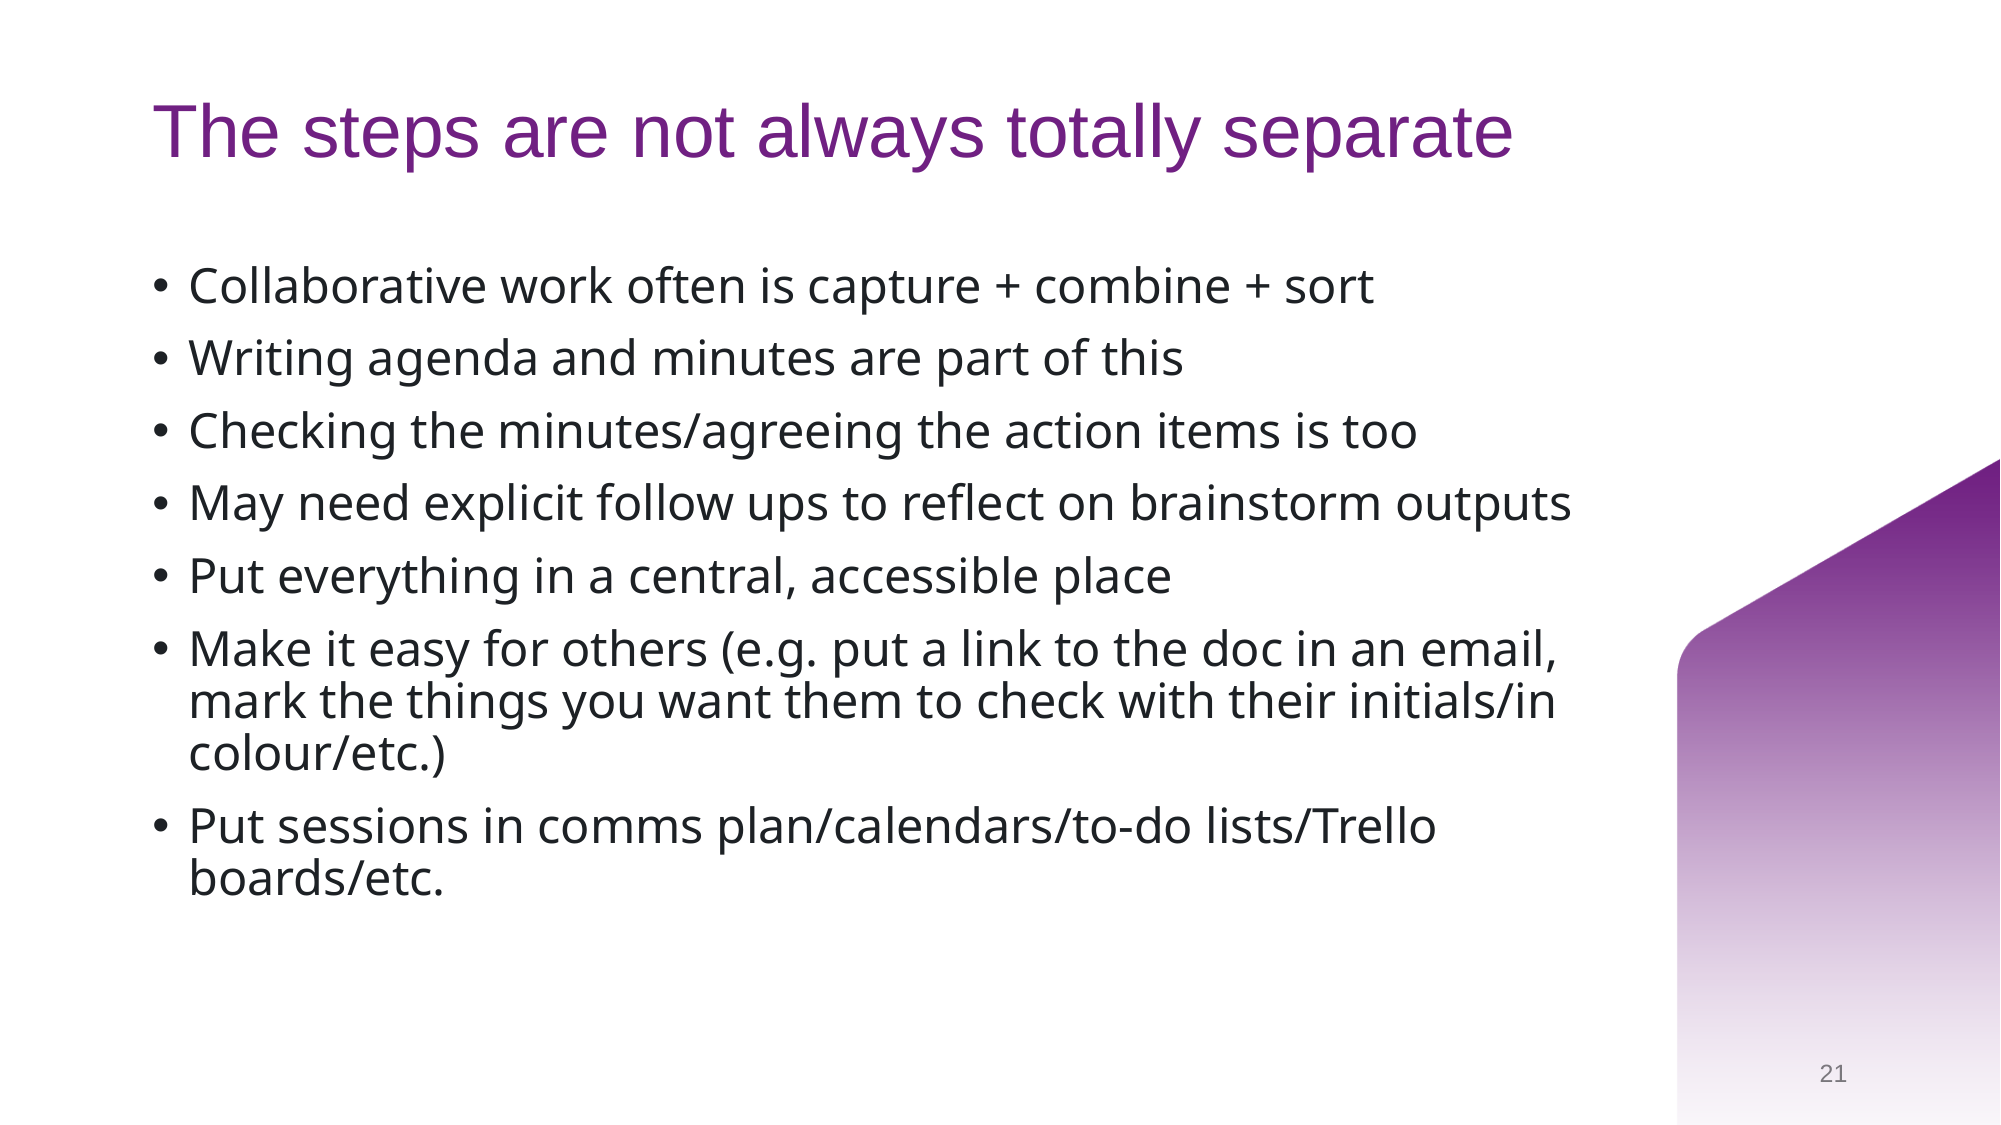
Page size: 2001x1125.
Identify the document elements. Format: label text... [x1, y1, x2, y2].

picture [1166, 200, 2000, 1125]
title The steps are not always totally separate [137, 88, 1775, 179]
list Collaborative work often is capture + combine + sort Writing agenda and minutes are part of this Checking the minutes/agreeing the action items is too May need explicit follow ups to reflect on brainstorm outputs Put everything in a central, accessible place Make it easy for others (e.g. put a link to the doc in an email, mark the things you want them to check with their initials/in colour/etc.) Put sessions in comms plan/calendars/to-do lists/Trello boards/etc. [137, 254, 1589, 921]
slide_number 21 [1412, 1042, 1863, 1103]
